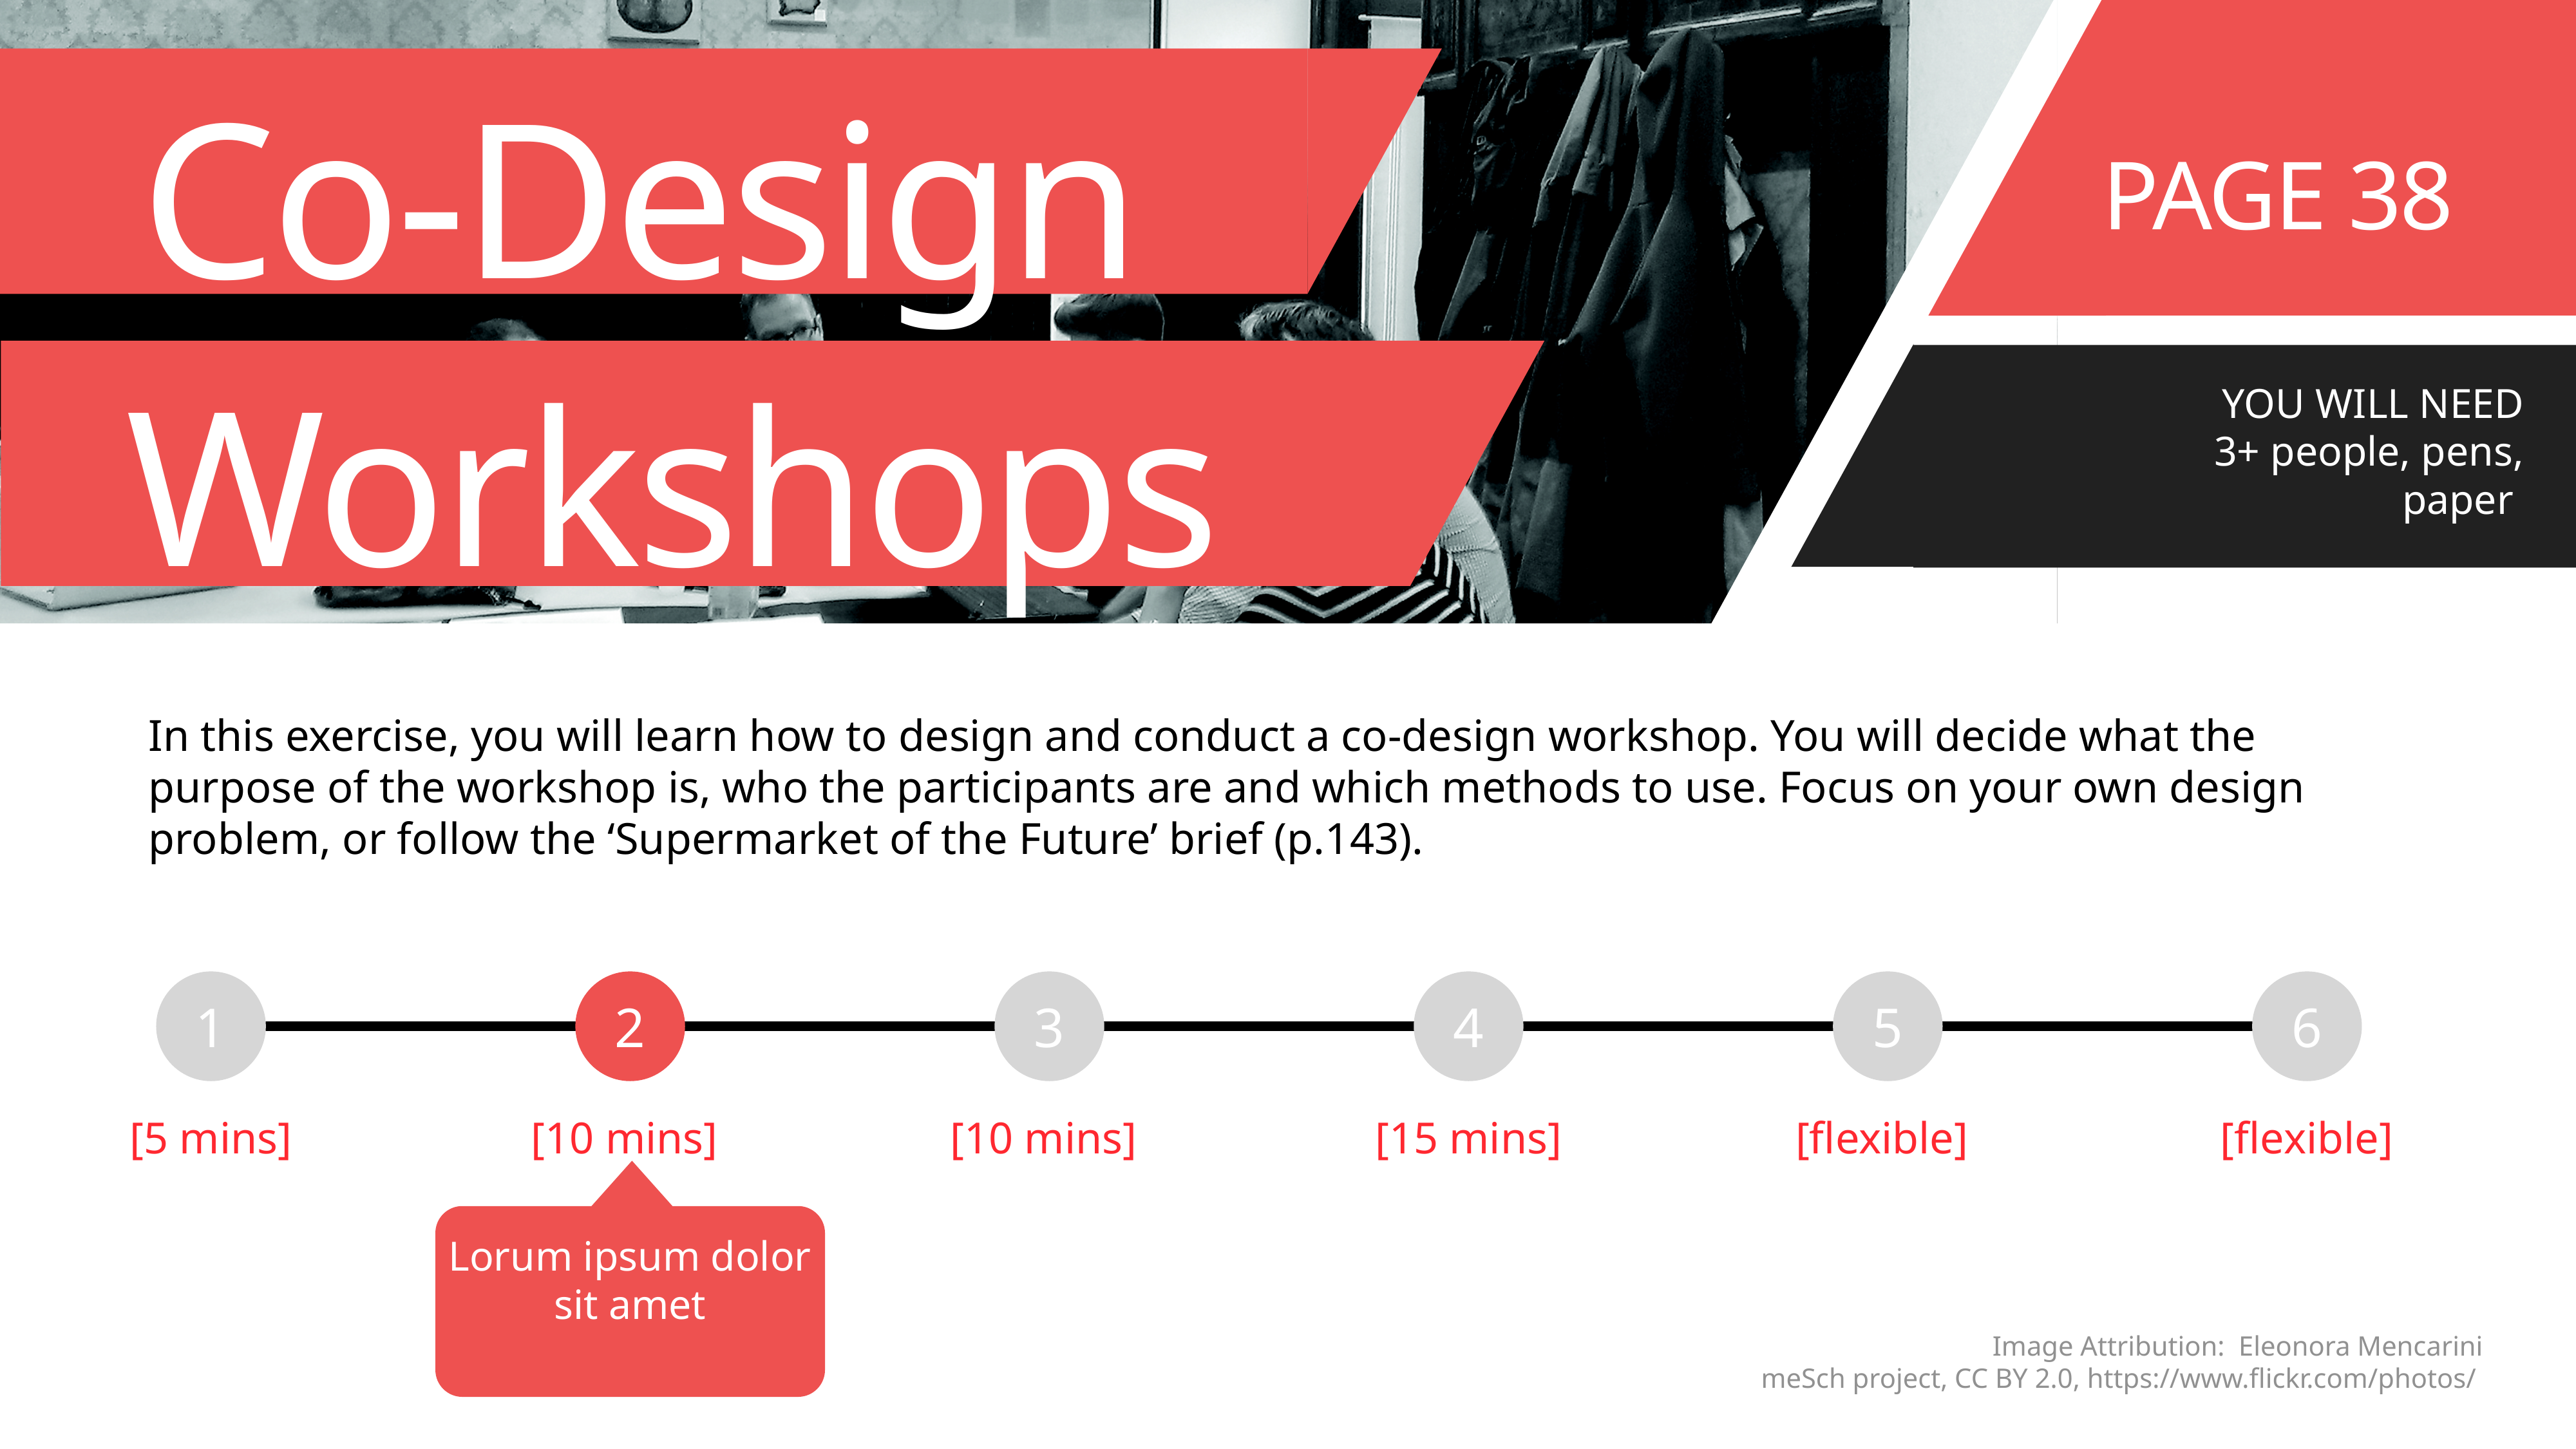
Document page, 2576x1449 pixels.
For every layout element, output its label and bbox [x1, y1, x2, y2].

text_box [0, 0, 2576, 1401]
